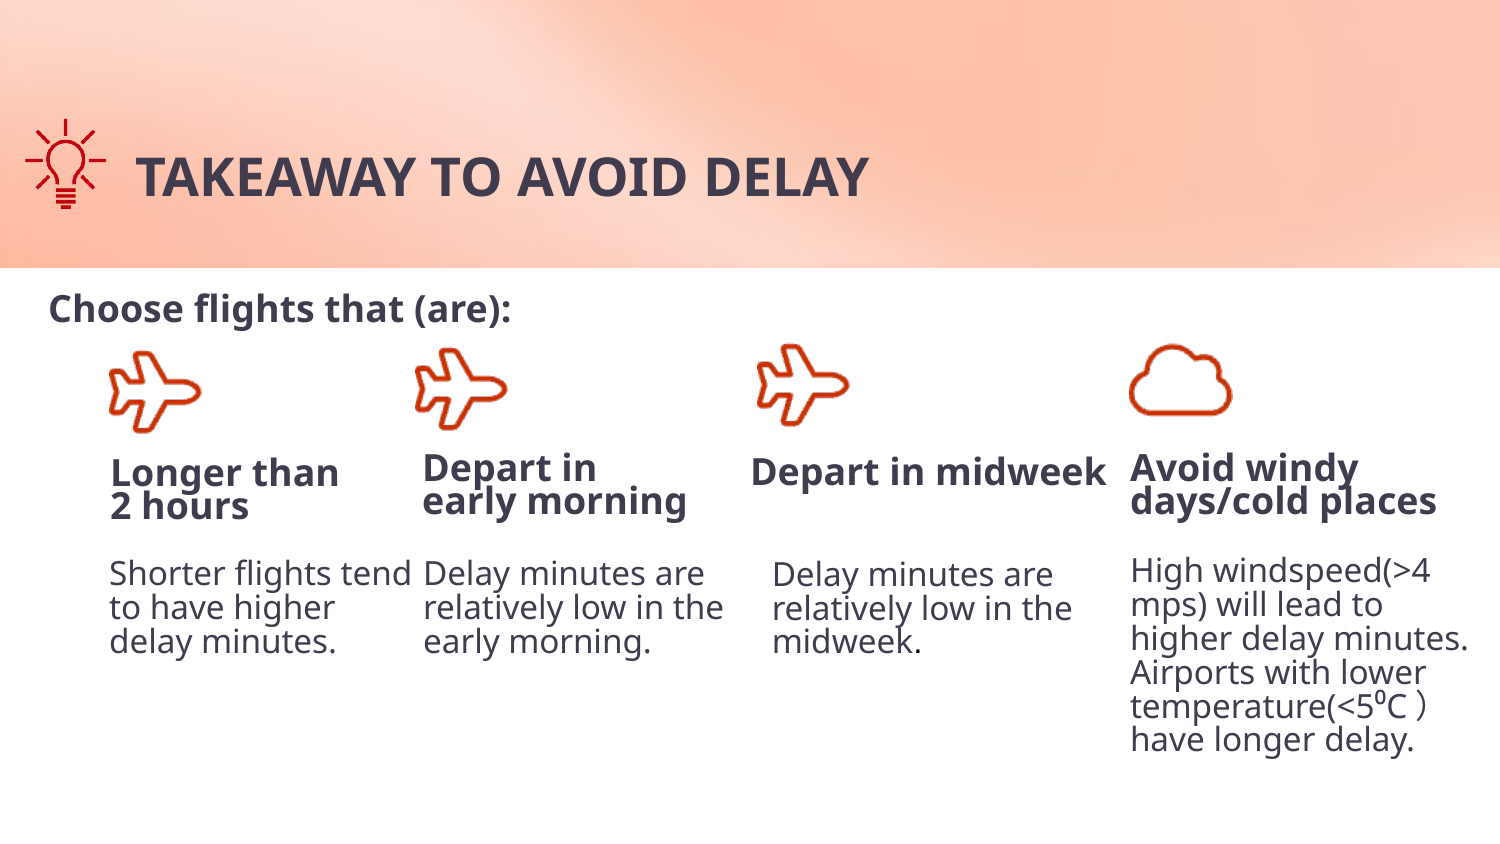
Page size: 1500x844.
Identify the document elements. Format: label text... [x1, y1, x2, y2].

text_box Depart in early morning [422, 455, 691, 489]
text_box Shorter flights tend to have higher delay minutes. [109, 558, 423, 662]
text_box Choose flights that (are): [33, 277, 774, 338]
picture [415, 343, 508, 436]
picture [109, 346, 203, 440]
text_box Avoid windy days/cold places [1129, 455, 1485, 523]
text_box Delay minutes are relatively low in the early morning. [423, 558, 737, 696]
picture [0, 0, 1500, 269]
picture [757, 339, 851, 433]
picture [1128, 328, 1233, 433]
text_box Delay minutes are relatively low in the midweek. [771, 559, 1086, 662]
text_box Depart in midweek [749, 459, 1177, 527]
text_box Longer than 2 hours [109, 460, 378, 494]
text_box High windspeed(>4 mps) will lead to higher delay minutes. Airports with lower temperature(<5⁰C）have longer delay. [1129, 555, 1471, 659]
